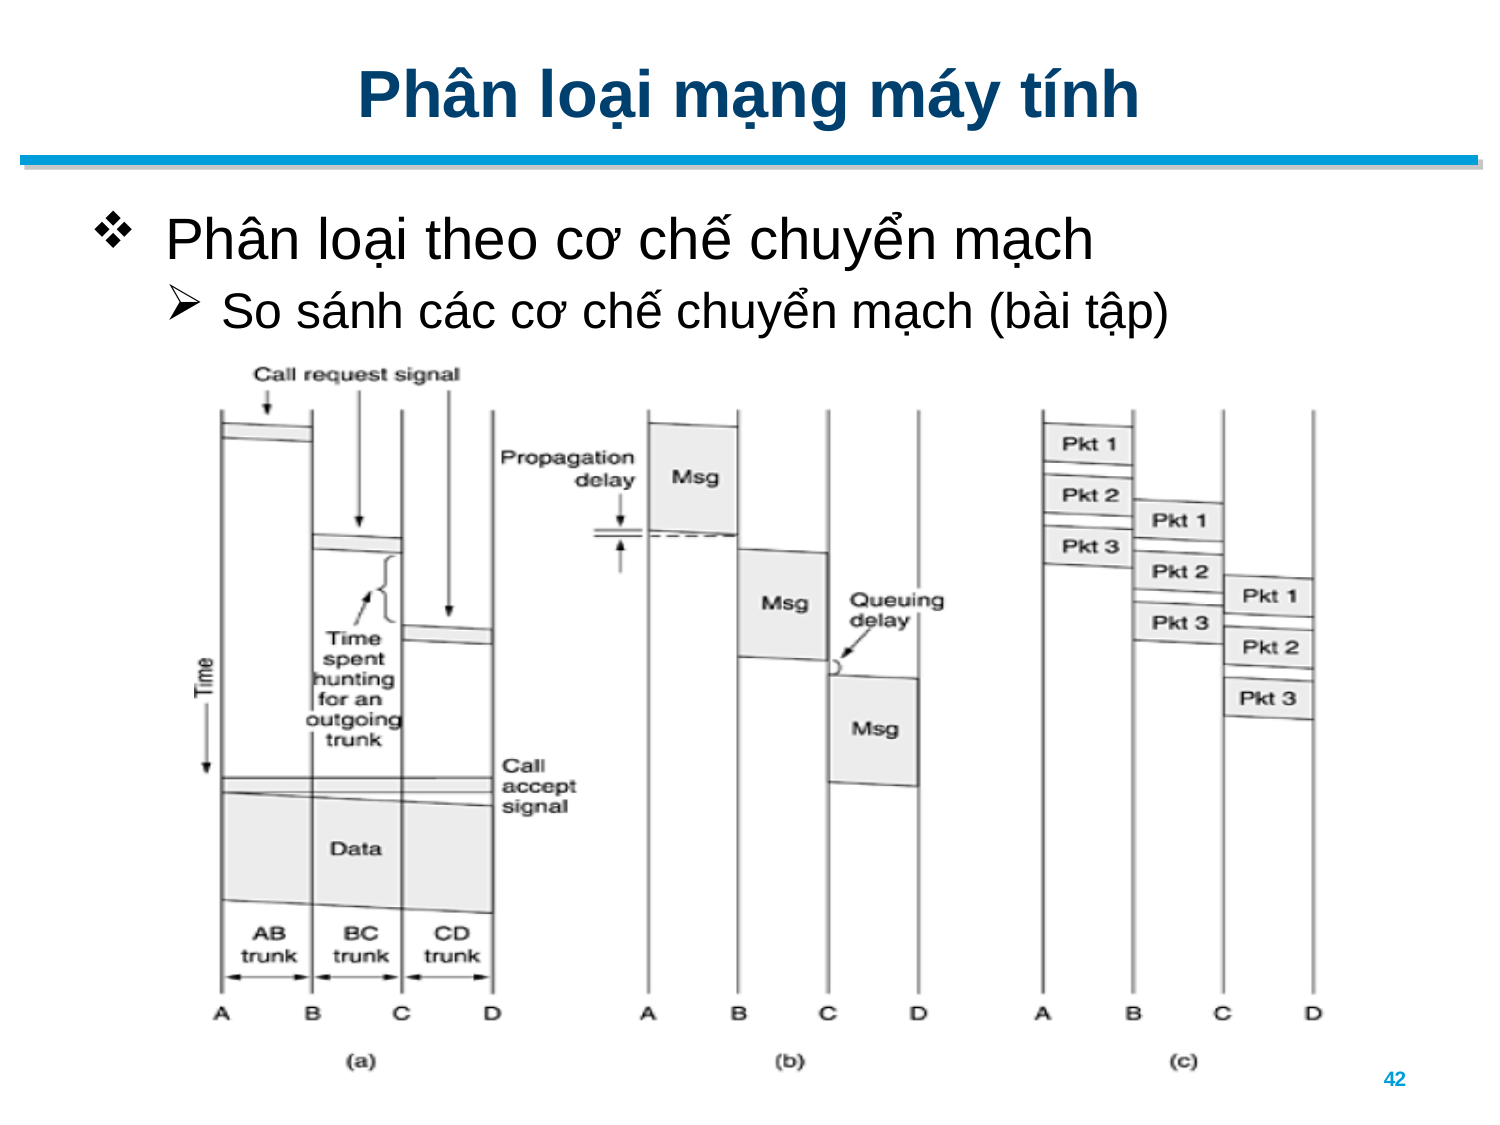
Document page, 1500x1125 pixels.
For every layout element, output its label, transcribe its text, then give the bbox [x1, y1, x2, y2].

title Phân loại mạng máy tính [13, 23, 1487, 239]
text_box Phân loại theo cơ chế chuyển mạch So sánh các cơ chế chuyển mạch (bài tập) [88, 191, 1422, 338]
picture [194, 365, 1326, 1073]
slide_number 42 [1372, 1065, 1422, 1125]
